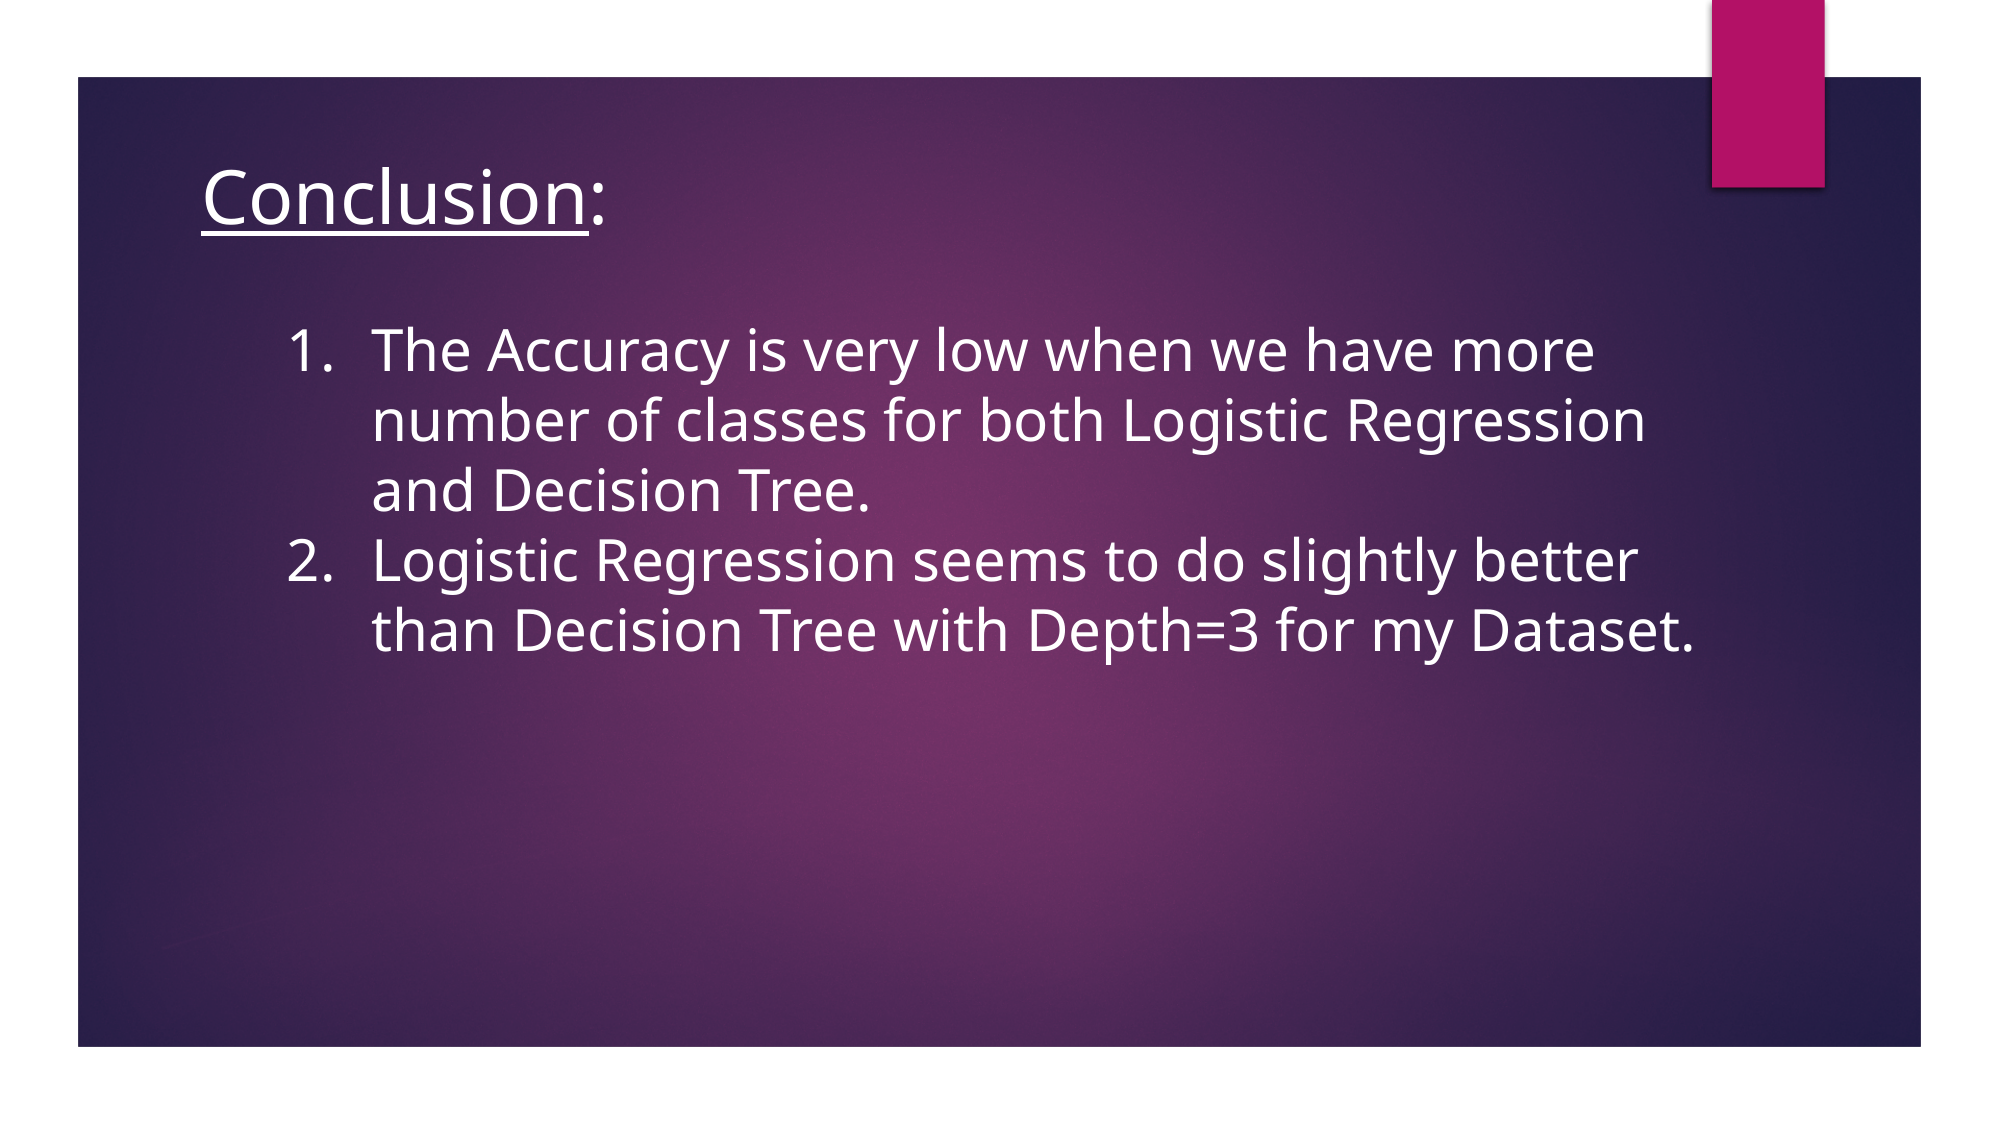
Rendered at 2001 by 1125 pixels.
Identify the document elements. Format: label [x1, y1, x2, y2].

text_box [0, 0, 2000, 1125]
